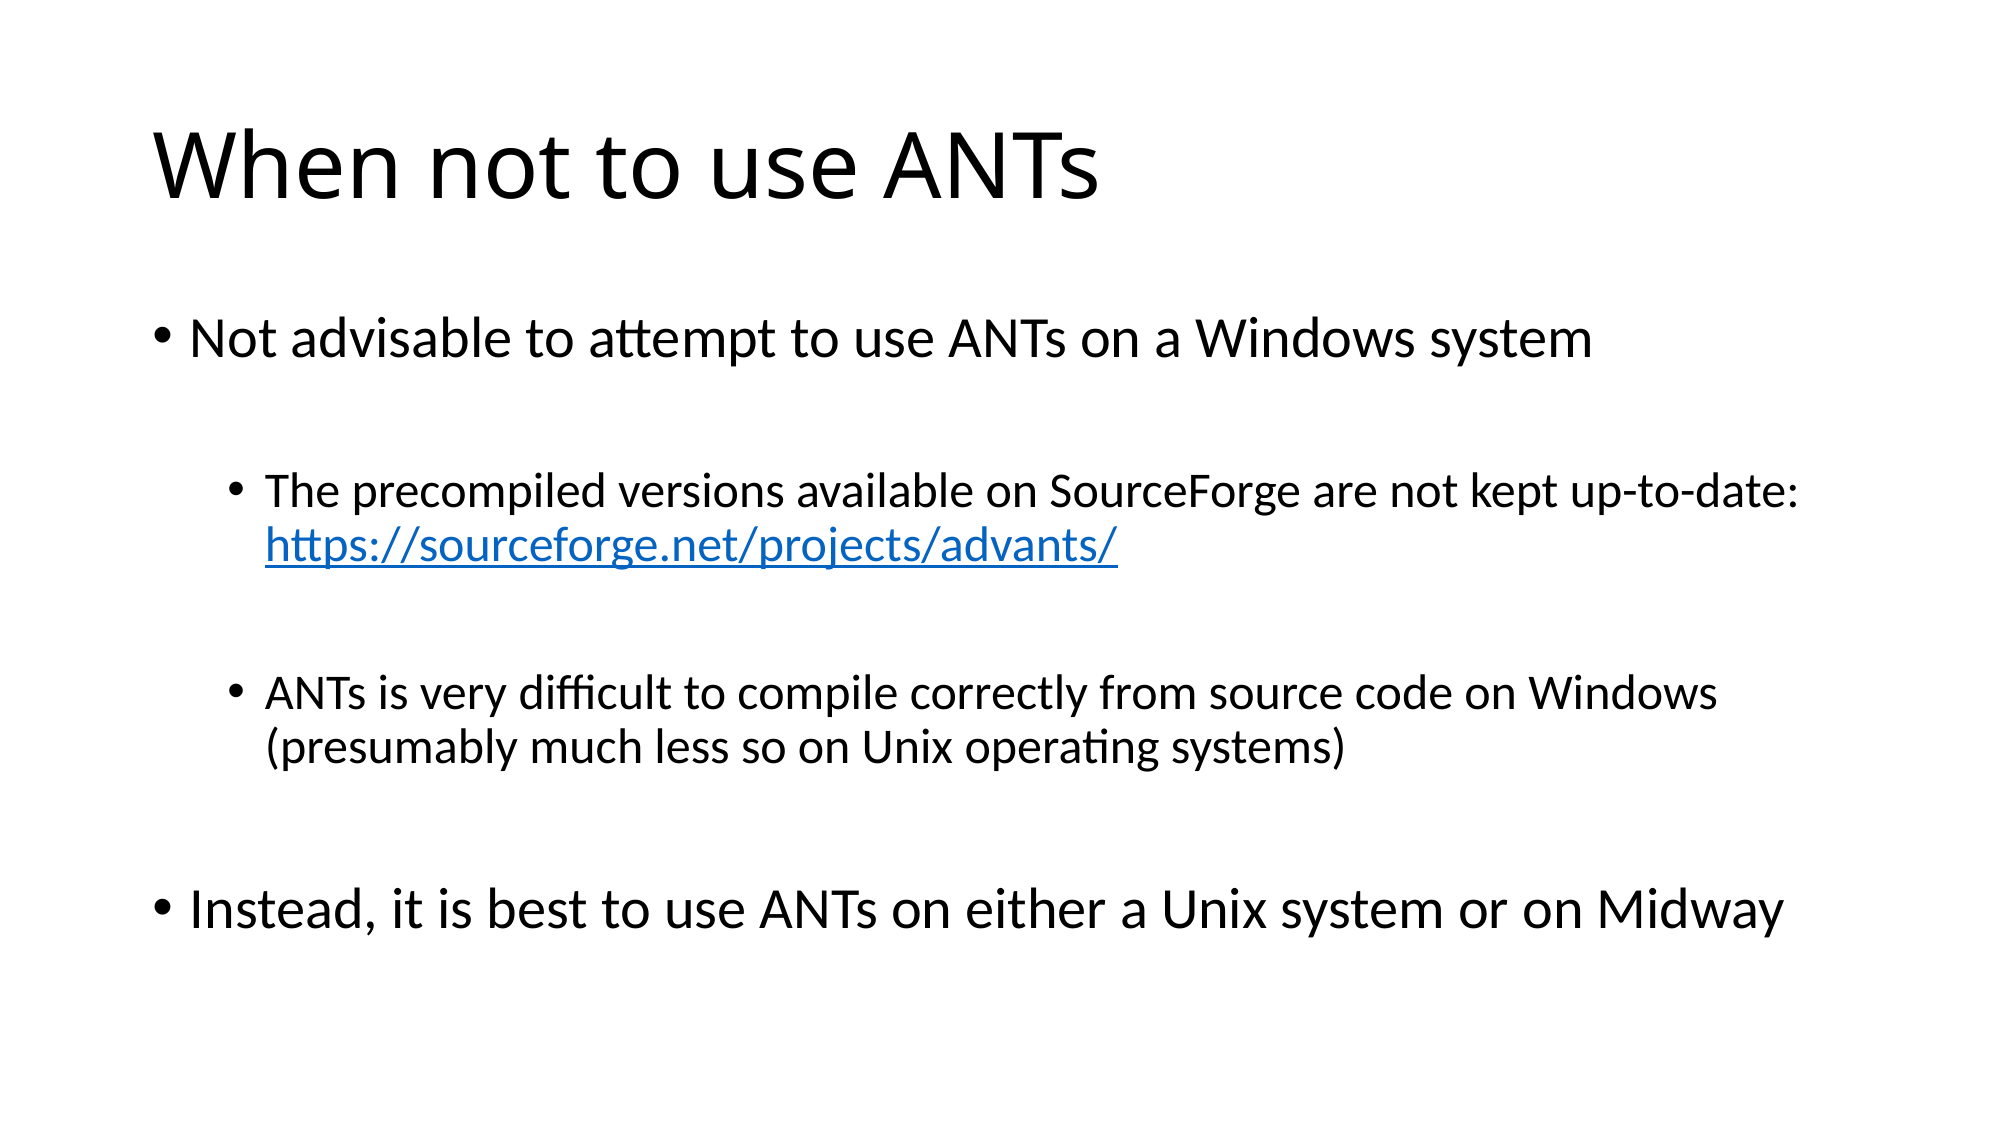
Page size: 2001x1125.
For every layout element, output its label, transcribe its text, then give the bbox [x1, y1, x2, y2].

title When not to use ANTs [137, 59, 1863, 278]
list Not advisable to attempt to use ANTs on a Windows system The precompiled versions available on SourceForge are not kept up-to-date: https://sourceforge.net/projects/advants/ ANTs is very difficult to compile correctly from source code on Windows (presumably much less so on Unix operating systems) Instead, it is best to use ANTs on either a Unix system or on Midway [137, 299, 1863, 1014]
